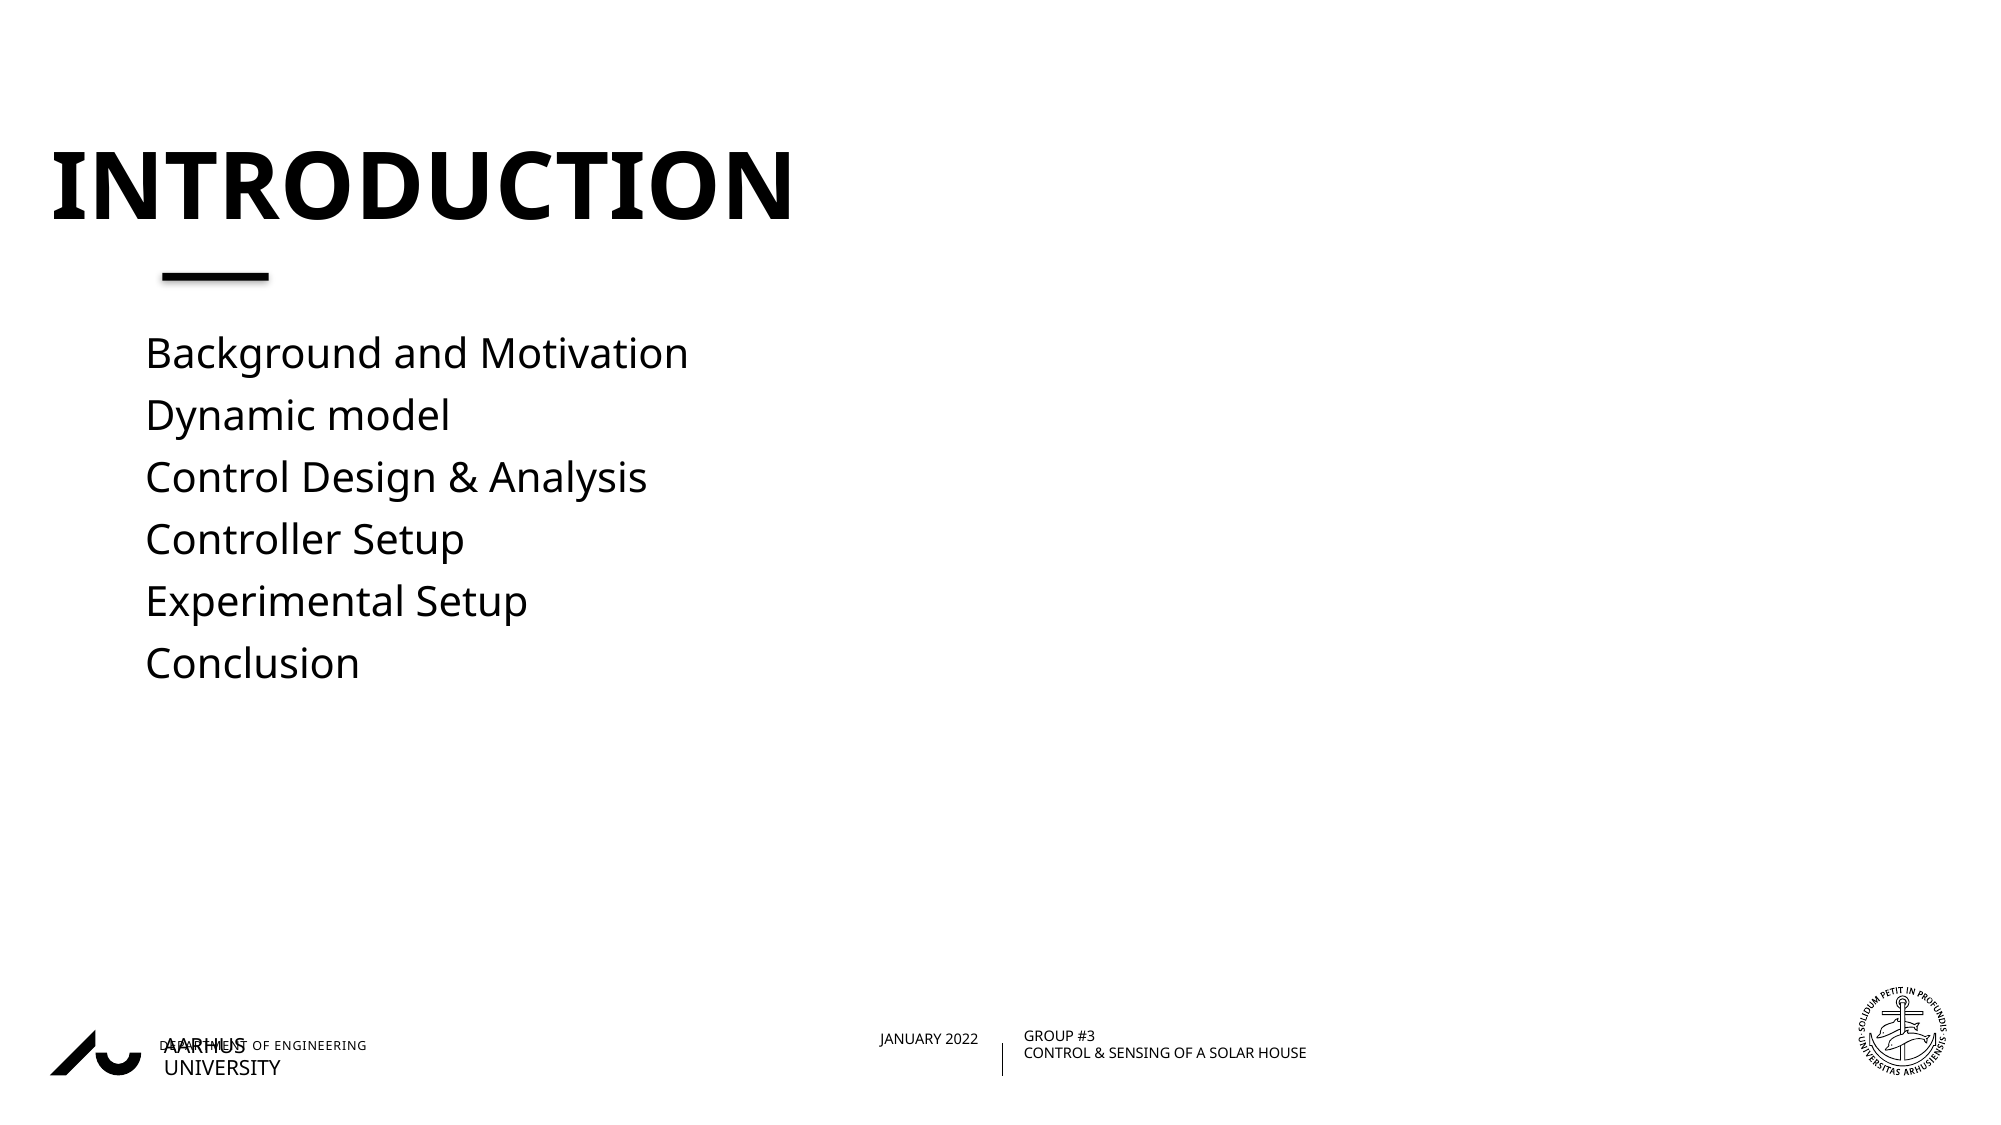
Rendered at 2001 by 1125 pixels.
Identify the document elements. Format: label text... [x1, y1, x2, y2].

list Background and Motivation Dynamic model Control Design & Analysis Controller Setup Experimental Setup Conclusion [129, 321, 1856, 1058]
title Introduction [51, 24, 1949, 240]
